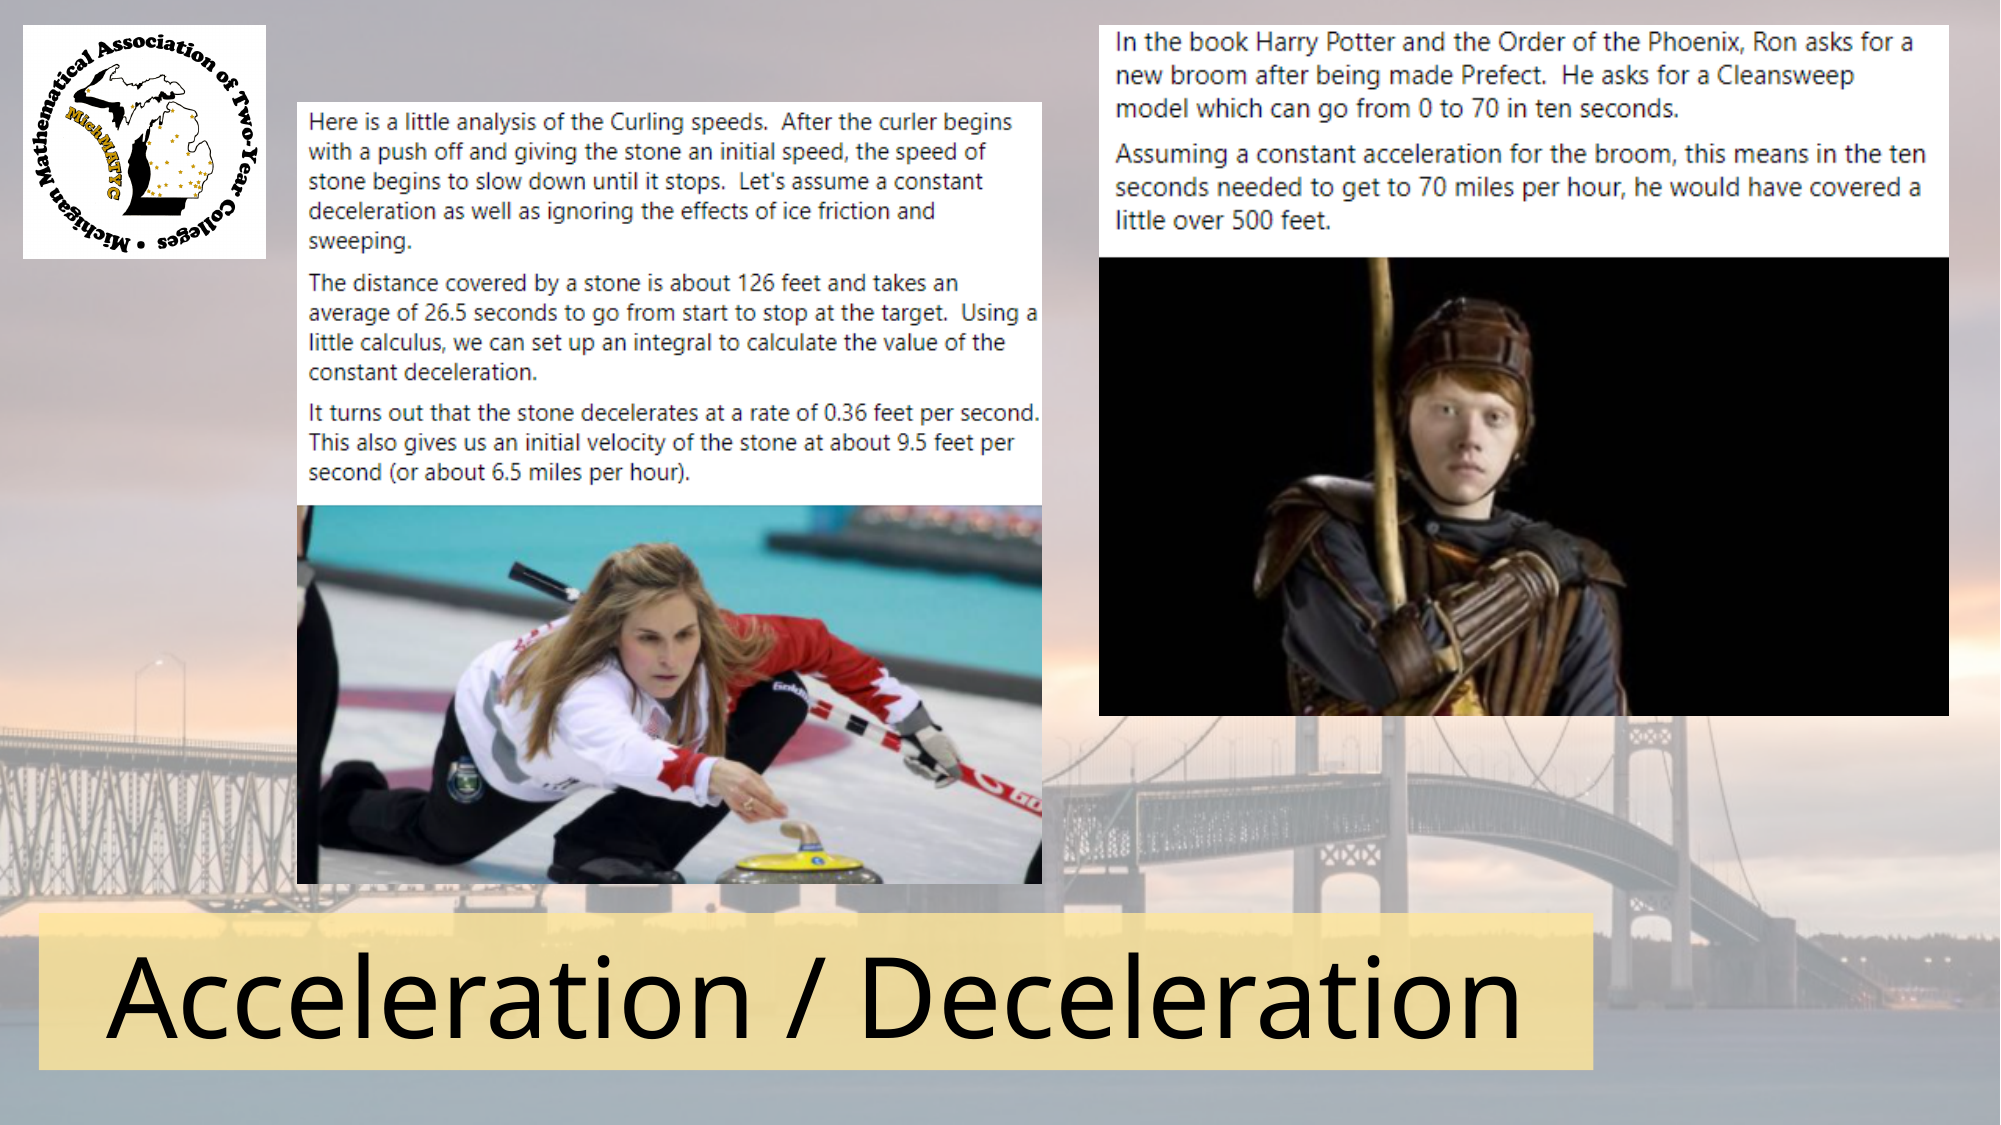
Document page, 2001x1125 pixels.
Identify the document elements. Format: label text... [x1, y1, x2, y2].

picture [1099, 25, 1949, 716]
picture [297, 102, 1042, 884]
title Acceleration / Deceleration [38, 913, 1594, 1071]
picture [23, 25, 266, 259]
